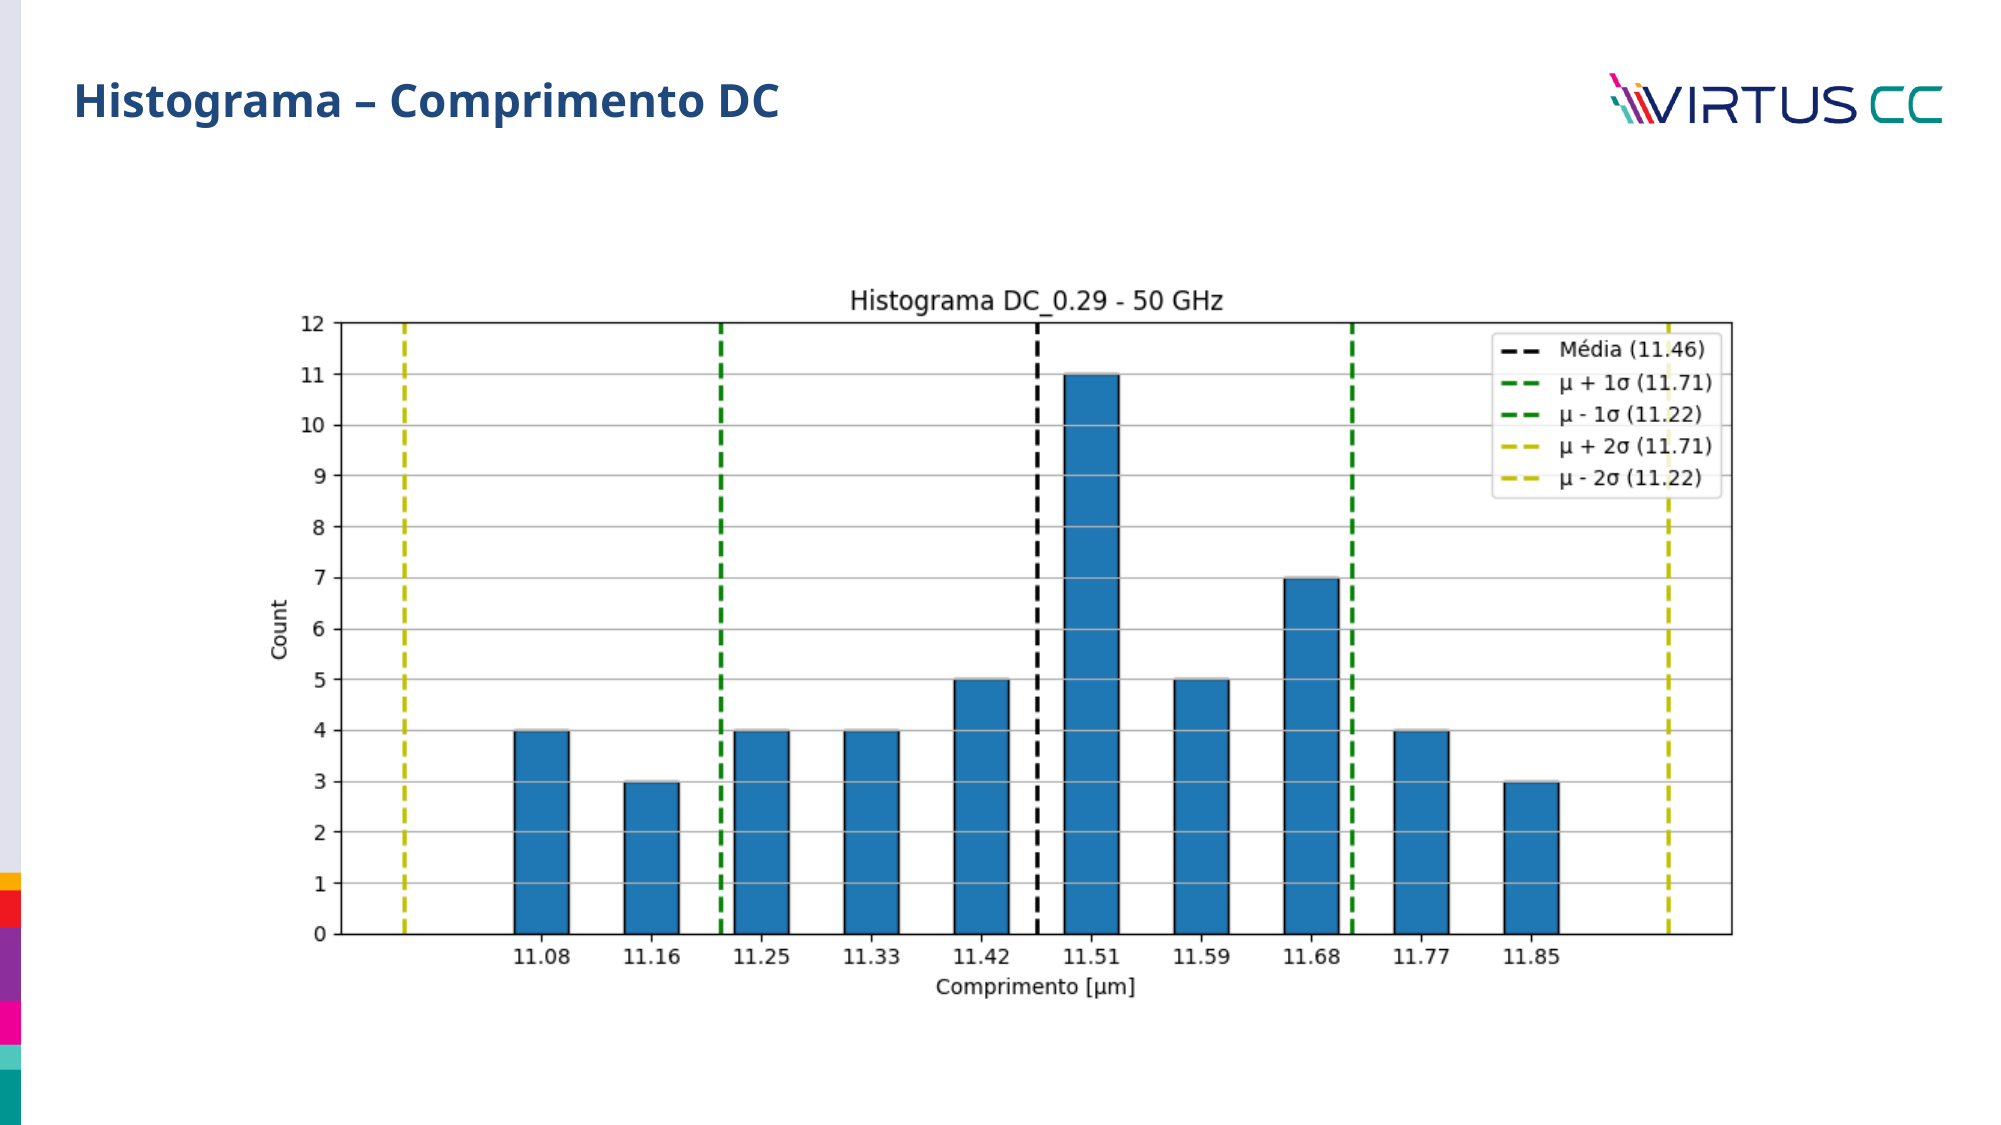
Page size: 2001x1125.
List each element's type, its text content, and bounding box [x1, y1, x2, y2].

picture [1609, 73, 1943, 124]
picture [254, 274, 1746, 1014]
title Histograma – Comprimento DC [71, 69, 1128, 260]
picture [0, 0, 21, 1125]
